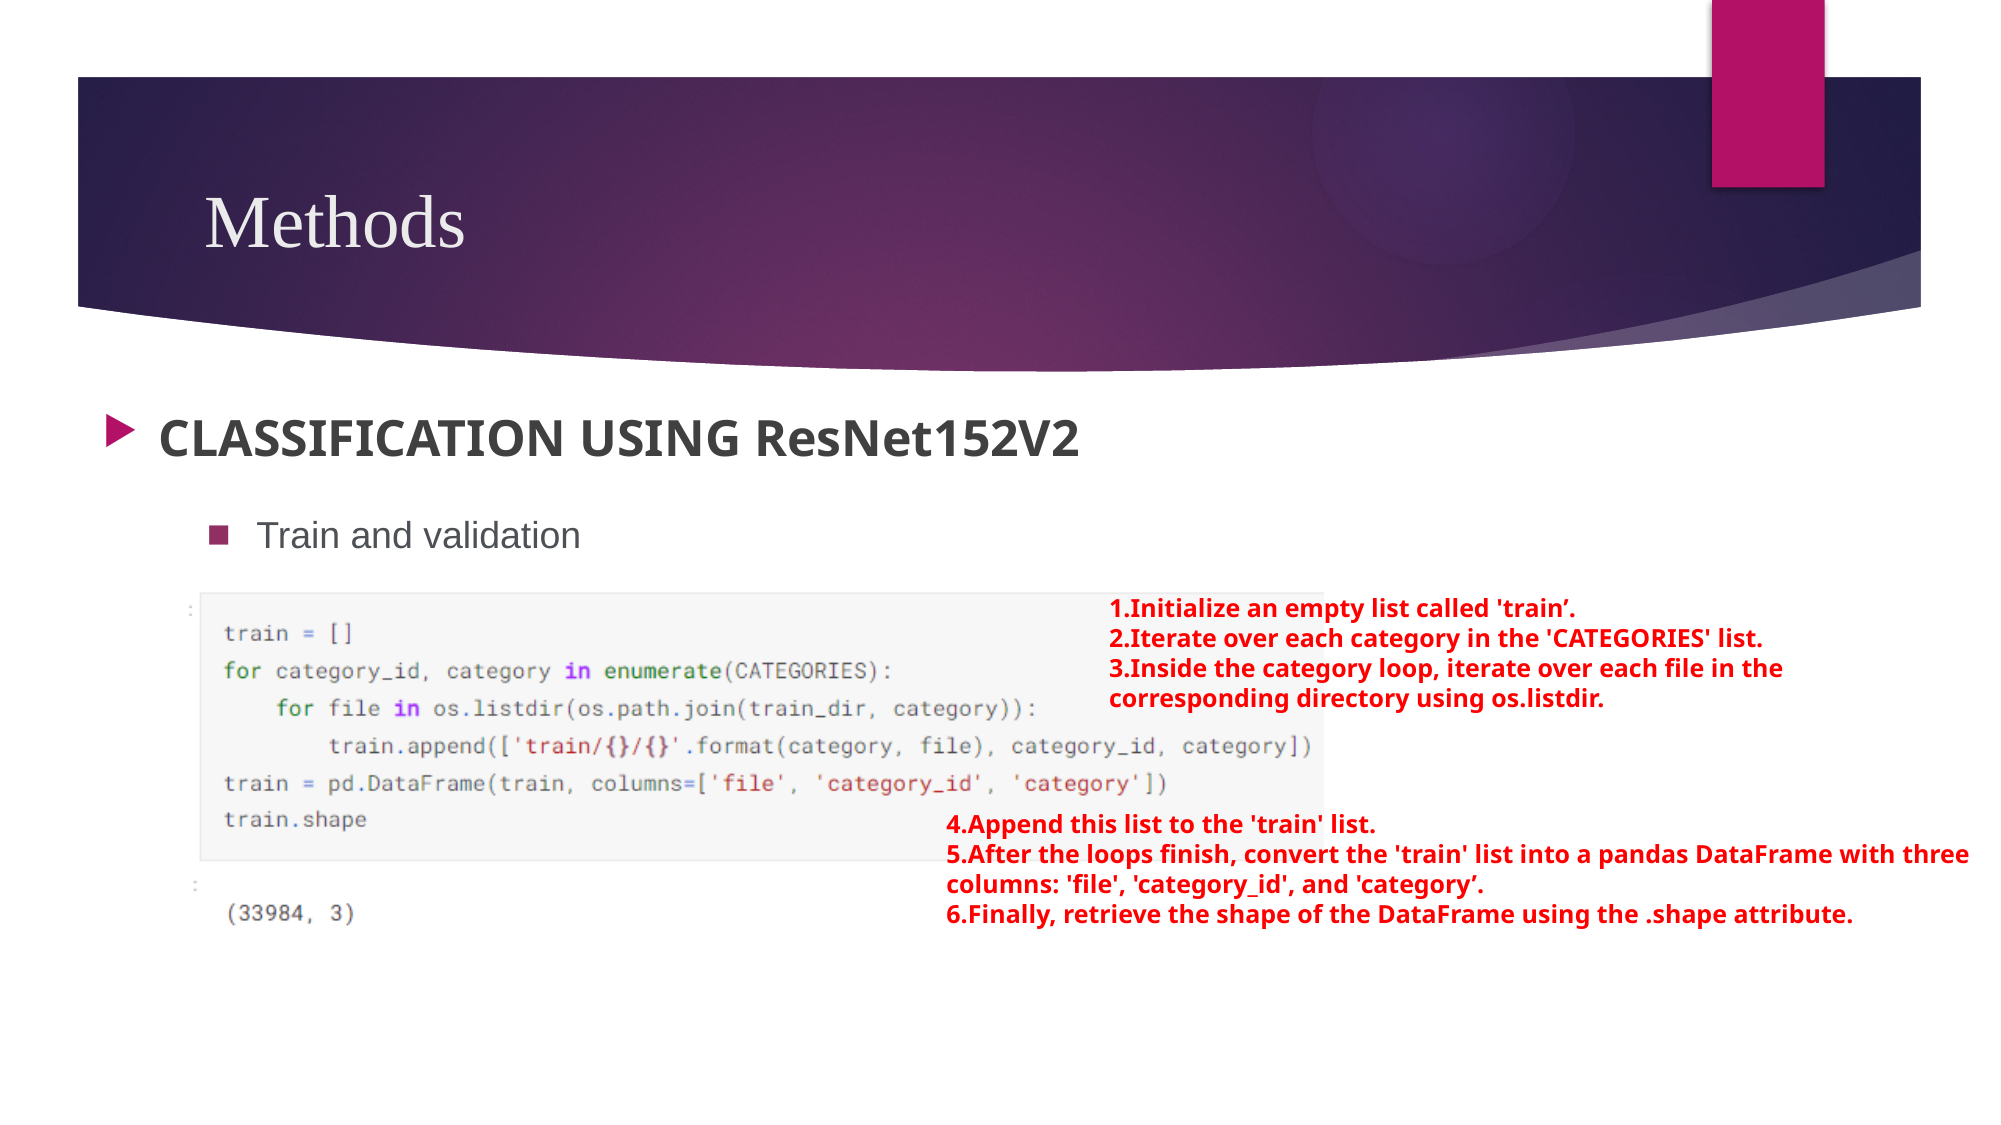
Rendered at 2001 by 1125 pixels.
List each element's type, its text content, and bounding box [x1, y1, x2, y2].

text_box Methods [189, 159, 1627, 276]
text_box 1.Initialize an empty list called 'train’. 2.Iterate over each category in the 'CATEGORIES' list. 3.Inside the category loop, iterate over each file in the corresponding directory using os.listdir. [1094, 585, 1856, 720]
text_box Train and validation [189, 503, 1190, 564]
text_box 4.Append this list to the 'train' list. 5.After the loops finish, convert the 'train' list into a pandas DataFrame with three columns: 'file', 'category_id', and 'category’. 6.Finally, retrieve the shape of the DataFrame using the .shape attribute. [1329, 801, 2000, 937]
text_box CLASSIFICATION USING ResNet152V2 [87, 398, 1534, 534]
picture [189, 590, 1325, 939]
